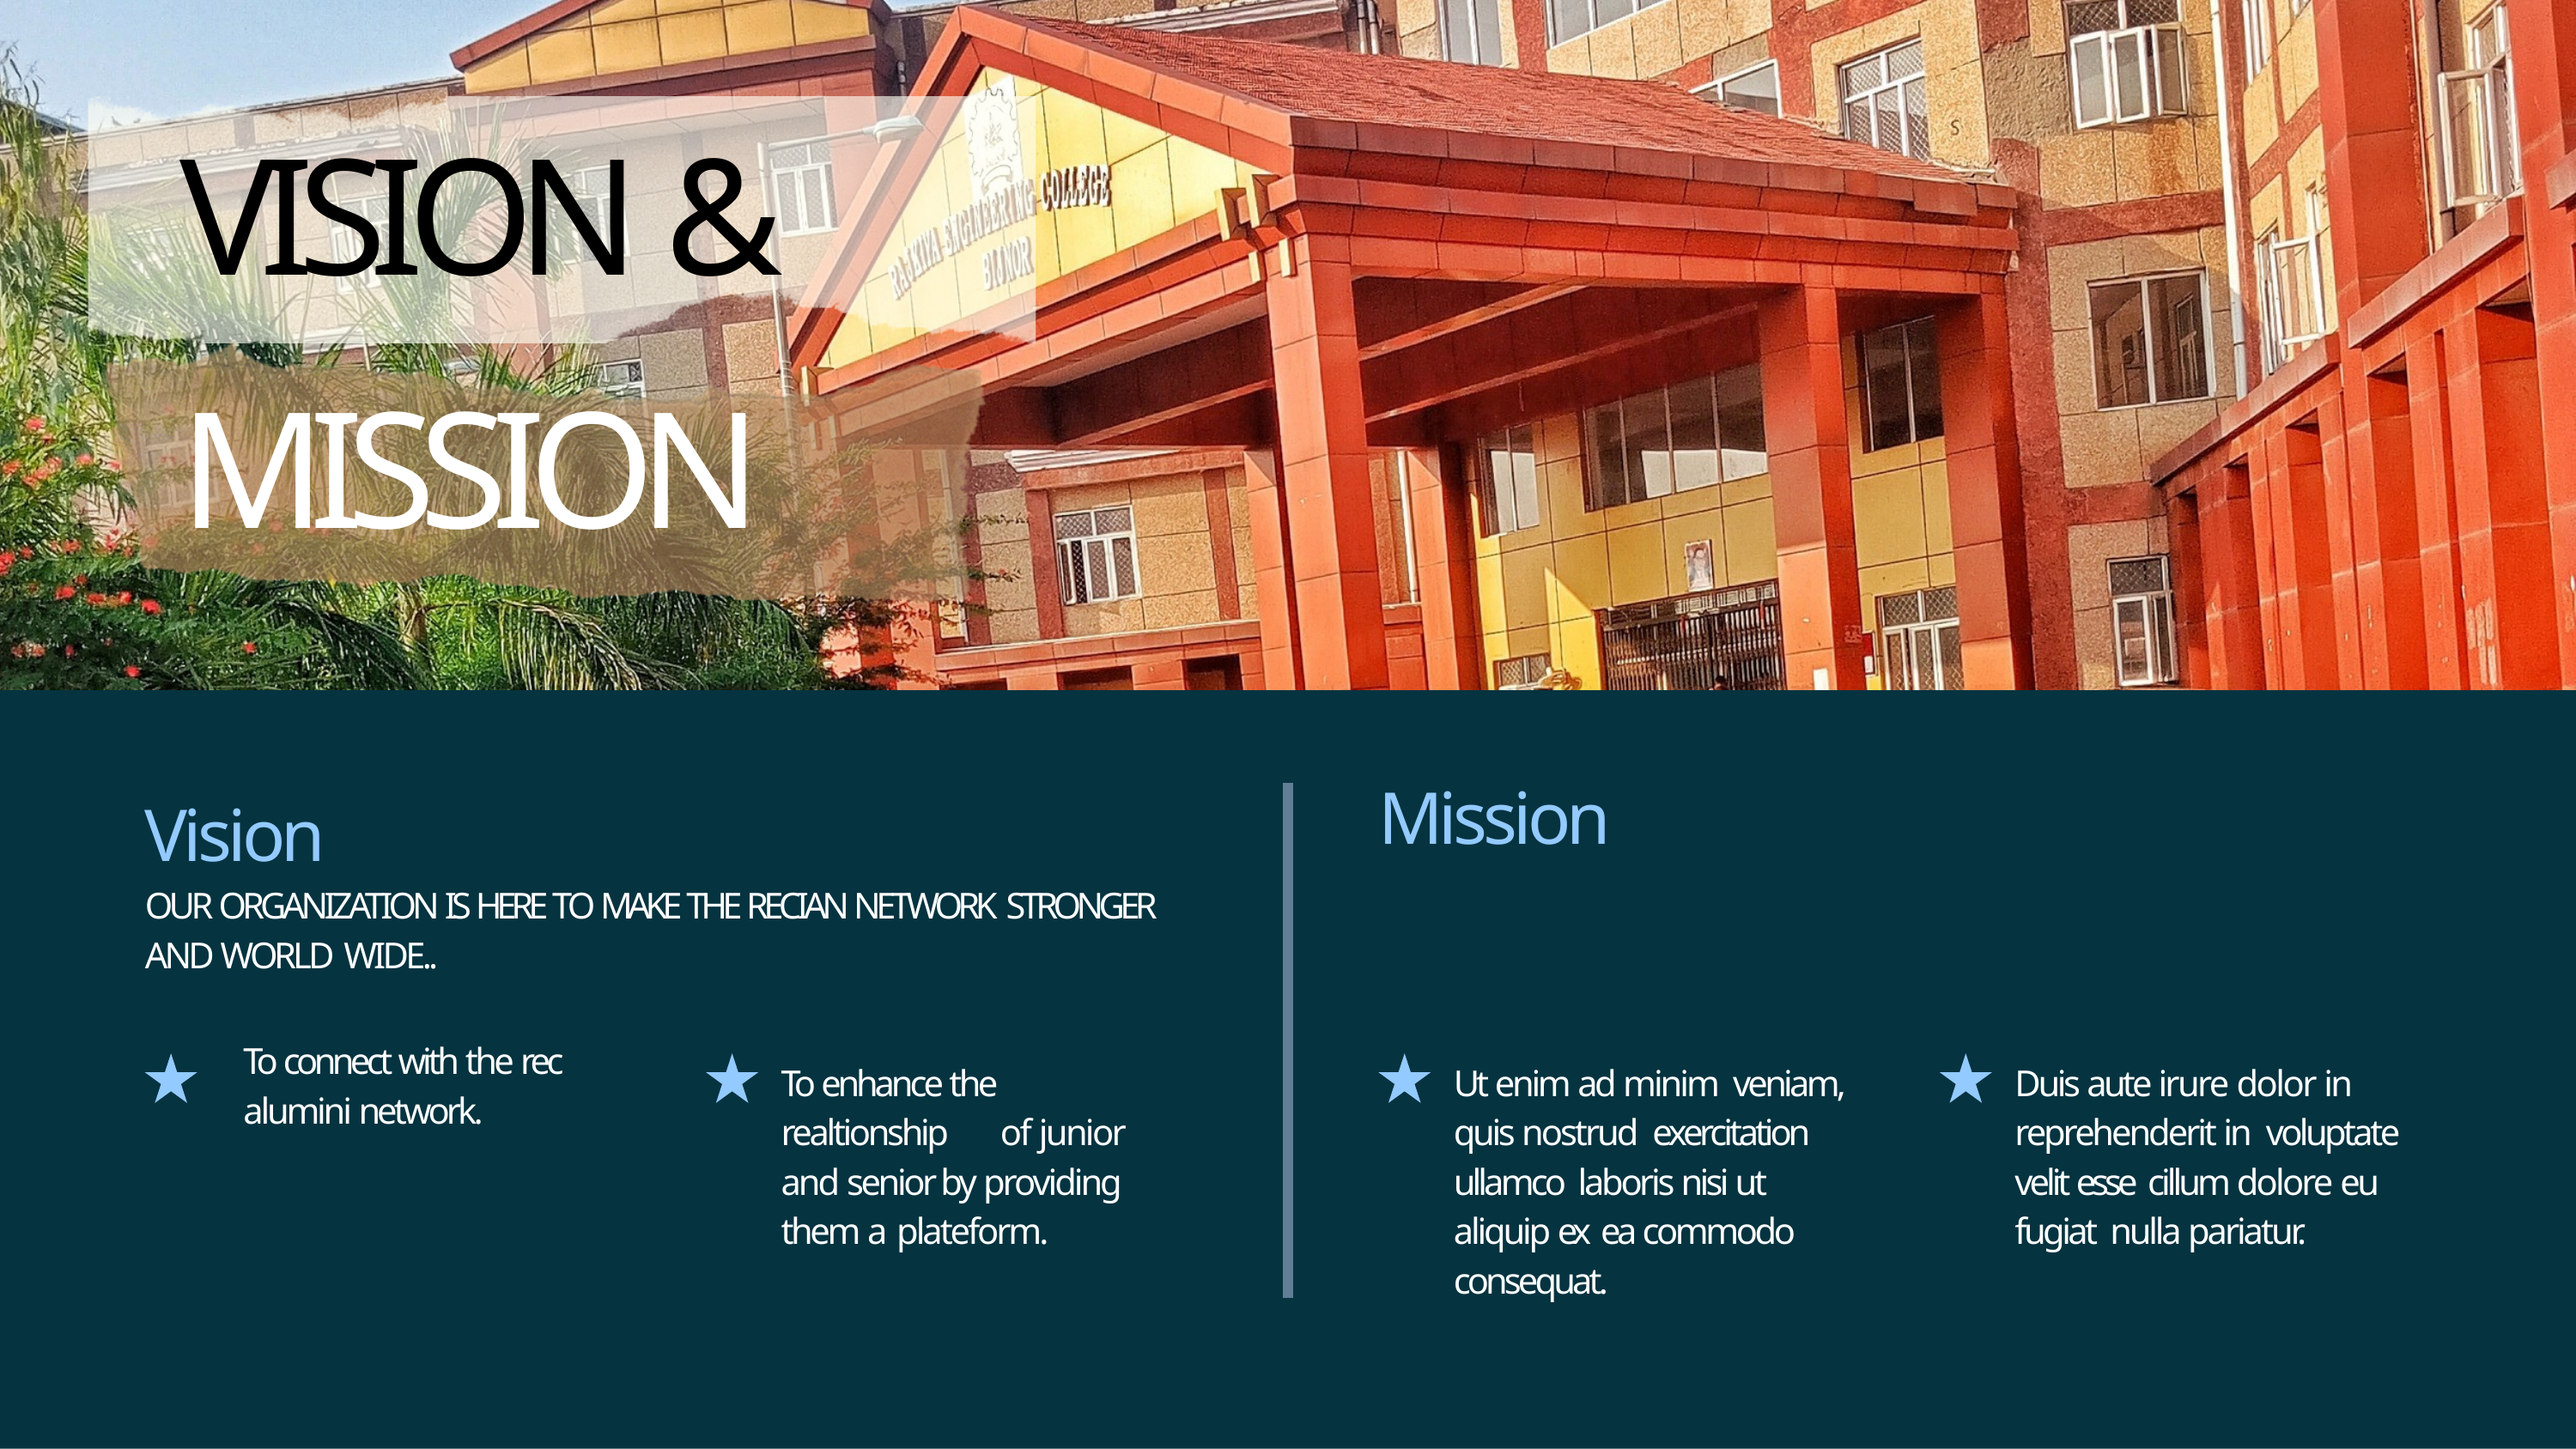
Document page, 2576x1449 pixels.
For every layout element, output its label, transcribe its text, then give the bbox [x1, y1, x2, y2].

text_box To enhance the realtionship of junior and senior by providing them a plateform. [779, 1052, 1177, 1252]
picture [1284, 784, 1287, 1297]
text_box Mission [1376, 770, 1650, 858]
title VISION & MISSION [178, 52, 883, 94]
text_box [0, 0, 2576, 690]
text_box [706, 1053, 759, 1103]
text_box [1378, 1053, 1431, 1103]
picture [1288, 784, 1292, 1297]
text_box Vision OUR ORGANIZATION IS HERE TO MAKE THE RECIAN NETWORK STRONGER AND WORLD WIDE.. [143, 771, 1185, 976]
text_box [88, 95, 1037, 609]
text_box Duis aute irure dolor in reprehenderit in voluptate velit esse cillum dolore eu fugiat nulla pariatur. [2013, 1052, 2403, 1252]
text_box To connect with the rec alumini network. [241, 1030, 634, 1131]
text_box Ut enim ad minim veniam, quis nostrud exercitation ullamco laboris nisi ut aliquip ex ea commodo consequat. [1451, 1052, 1868, 1301]
text_box [1939, 1053, 1992, 1103]
text_box [144, 1053, 197, 1103]
